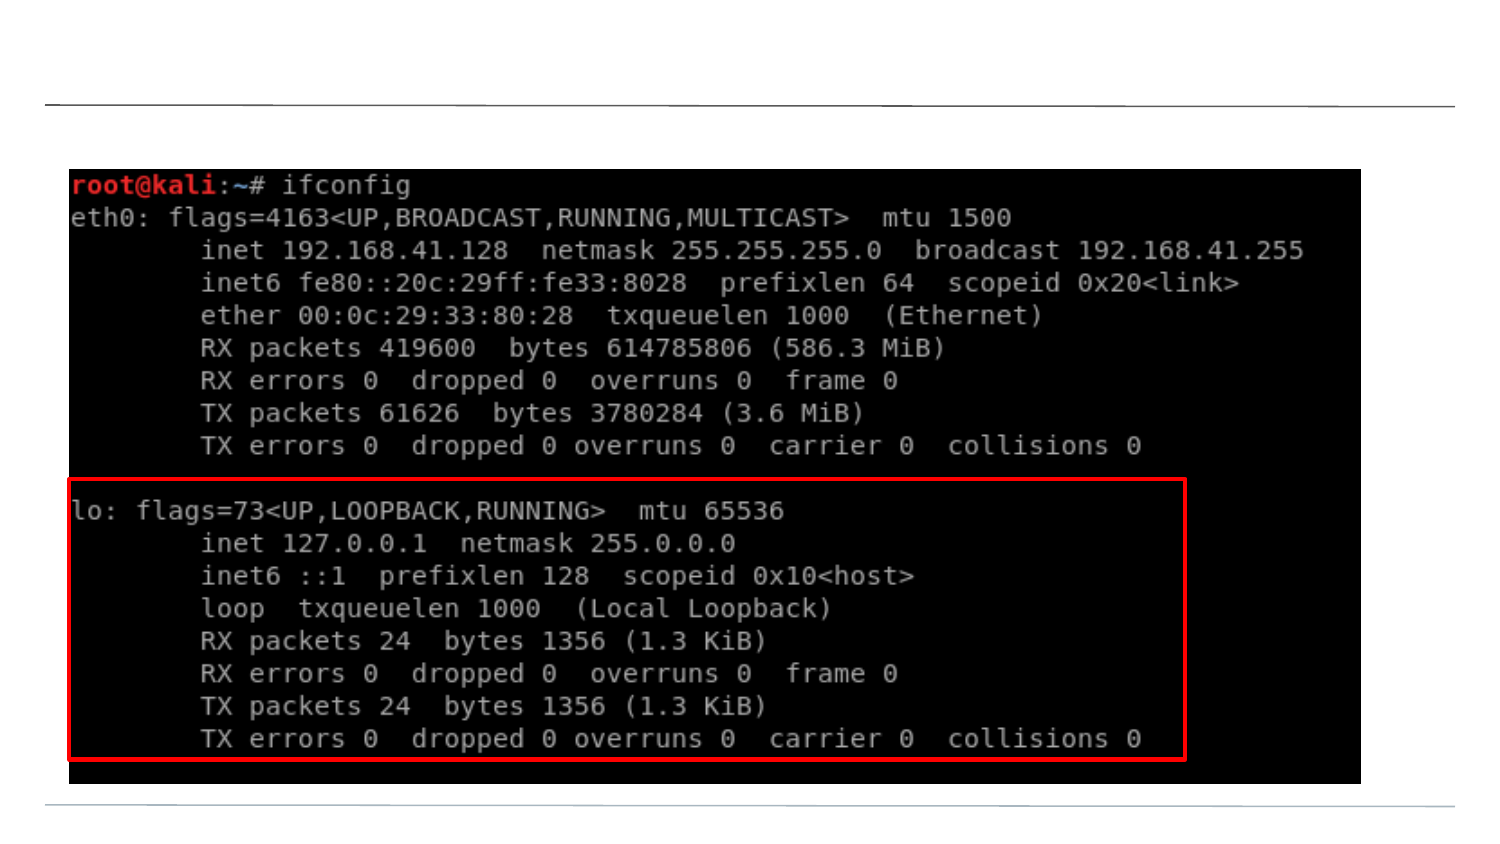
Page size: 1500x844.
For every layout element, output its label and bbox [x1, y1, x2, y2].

picture [69, 169, 1361, 784]
